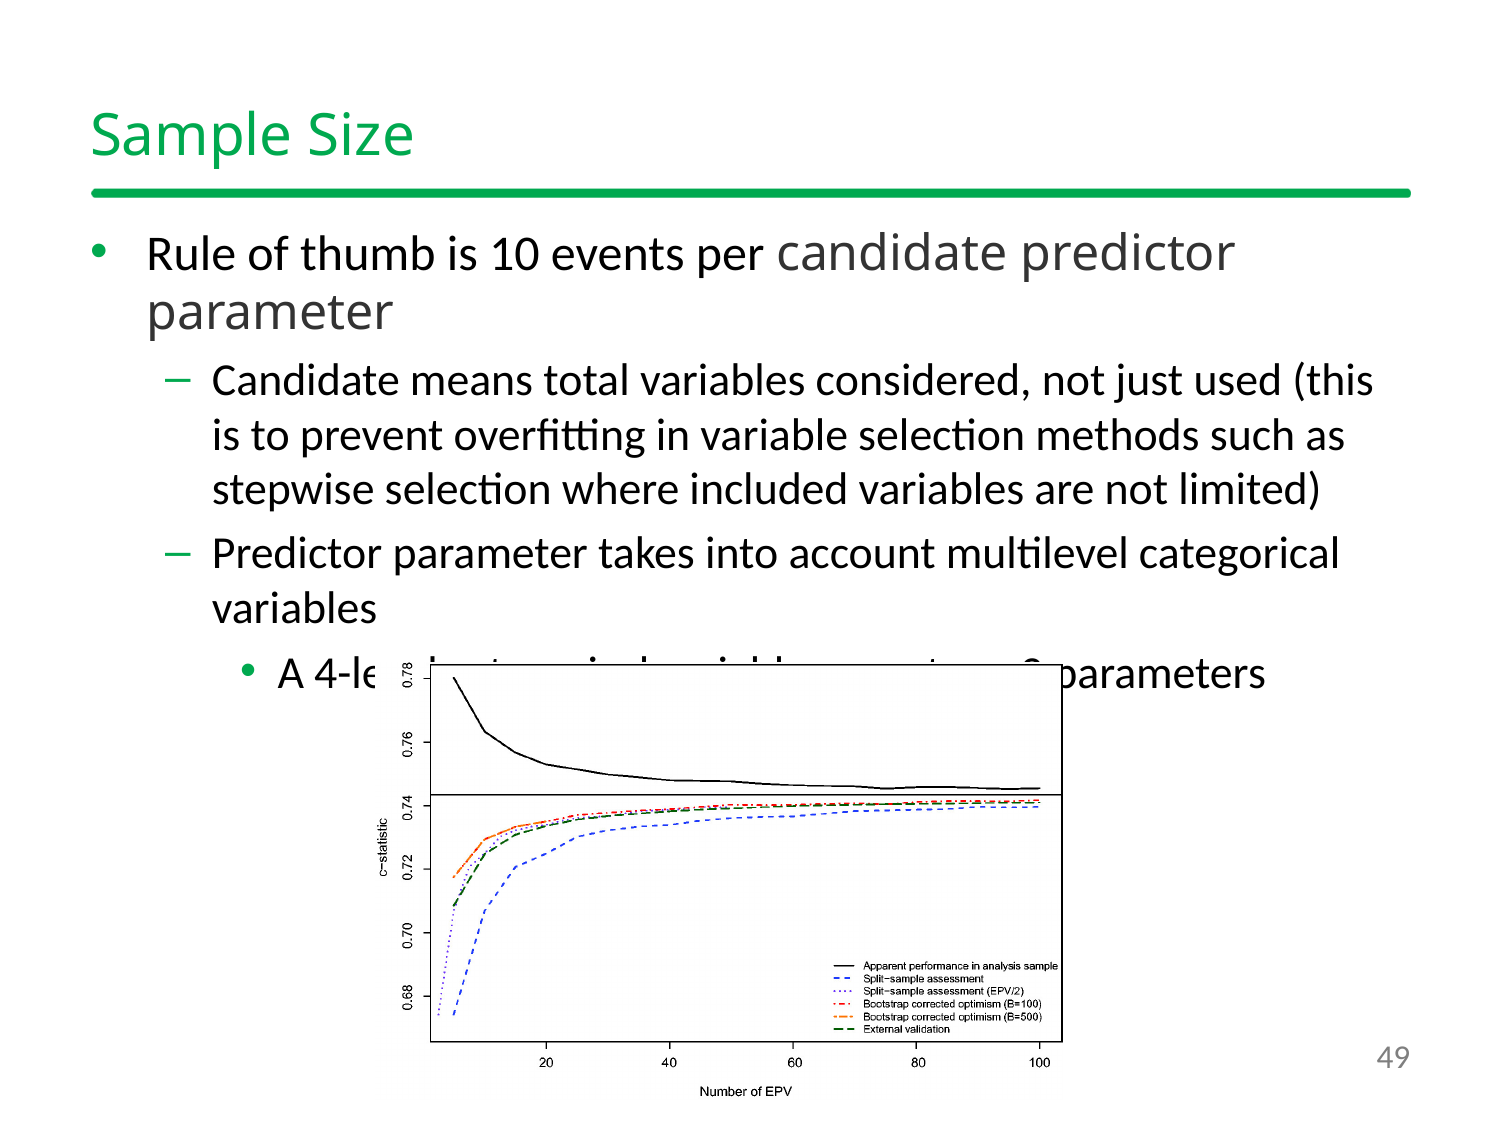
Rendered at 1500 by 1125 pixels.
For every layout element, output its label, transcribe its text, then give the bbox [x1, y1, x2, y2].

picture [374, 662, 1063, 1100]
list Rule of thumb is 10 events per candidate predictor parameter Candidate means total variables considered, not just used (this is to prevent overfitting in variable selection methods such as stepwise selection where included variables are not limited) Predictor parameter takes into account multilevel categorical variables A 4-level categorical variables counts as 3 parameters [75, 212, 1425, 1025]
title Sample Size [75, 45, 1425, 175]
picture [91, 188, 1411, 198]
